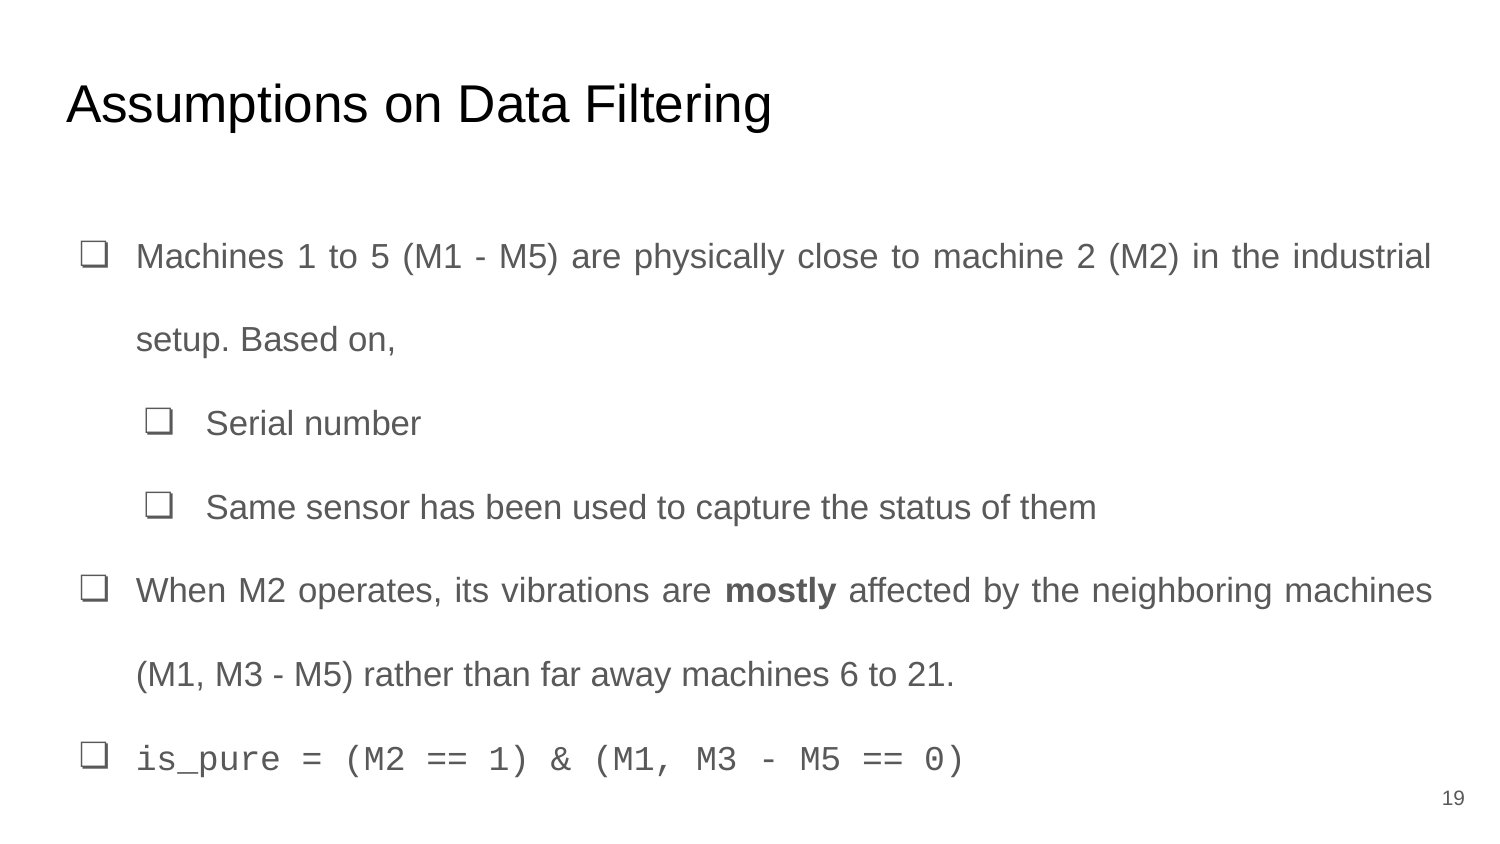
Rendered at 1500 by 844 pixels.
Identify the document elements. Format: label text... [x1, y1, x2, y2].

title Assumptions on Data Filtering [51, 54, 1449, 149]
list Machines 1 to 5 (M1 - M5) are physically close to machine 2 (M2) in the industrial setup. Based on, Serial number Same sensor has been used to capture the status of them When M2 operates, its vibrations are mostly affected by the neighboring machines (M1, M3 - M5) rather than far away machines 6 to 21. is_pure = (M2 == 1) & (M1, M3 - M5 == 0) [51, 176, 1449, 796]
slide_number ‹#› [1389, 764, 1480, 830]
